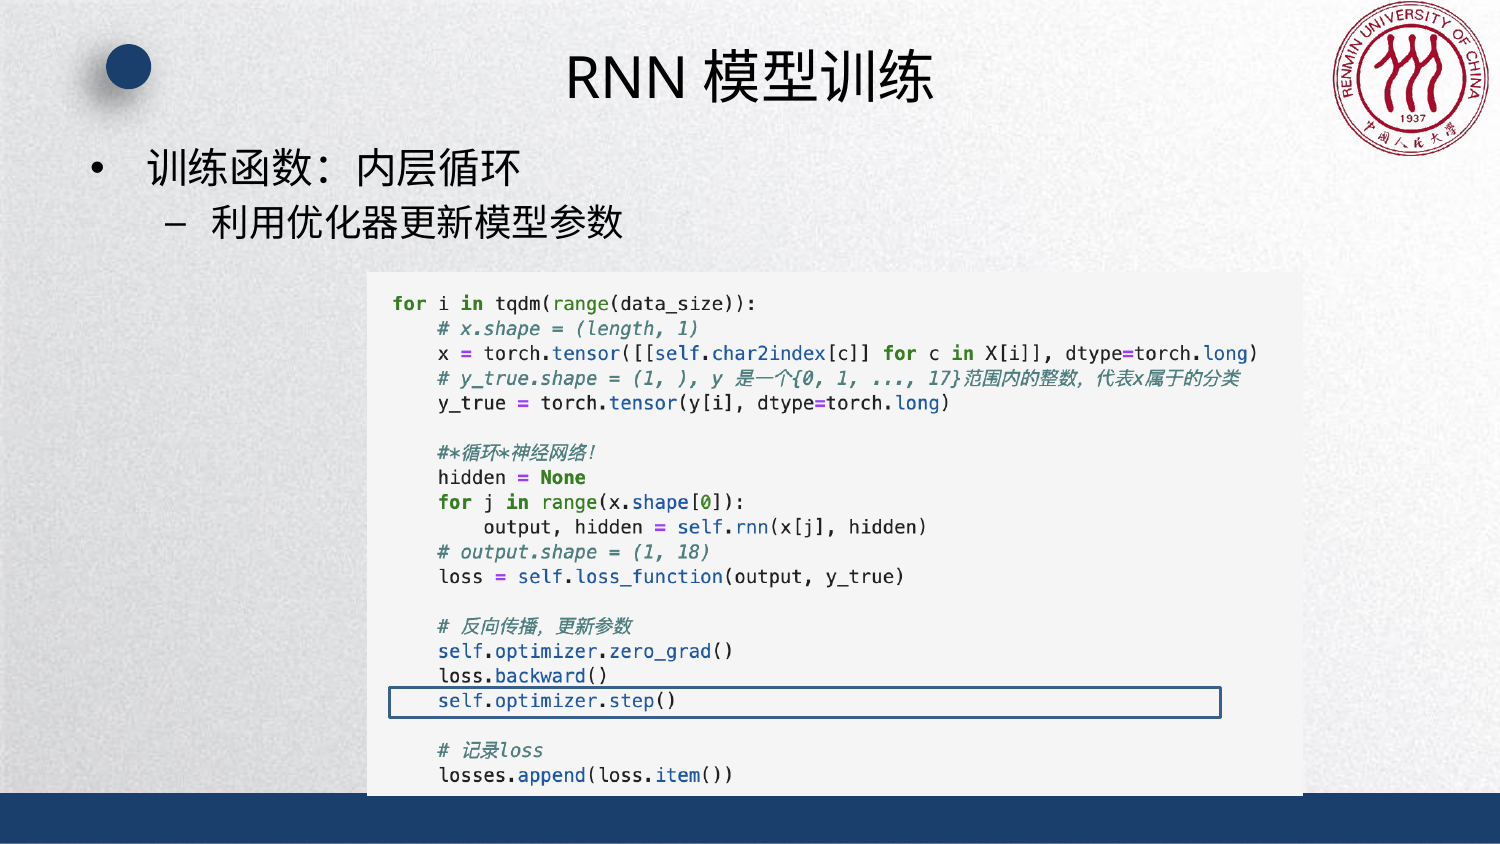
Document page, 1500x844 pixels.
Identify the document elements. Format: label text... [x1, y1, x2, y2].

list 训练函数：内层循环 利用优化器更新模型参数 [75, 134, 1425, 781]
picture [0, 0, 1500, 796]
title RNN模型训练 [75, 33, 1425, 116]
